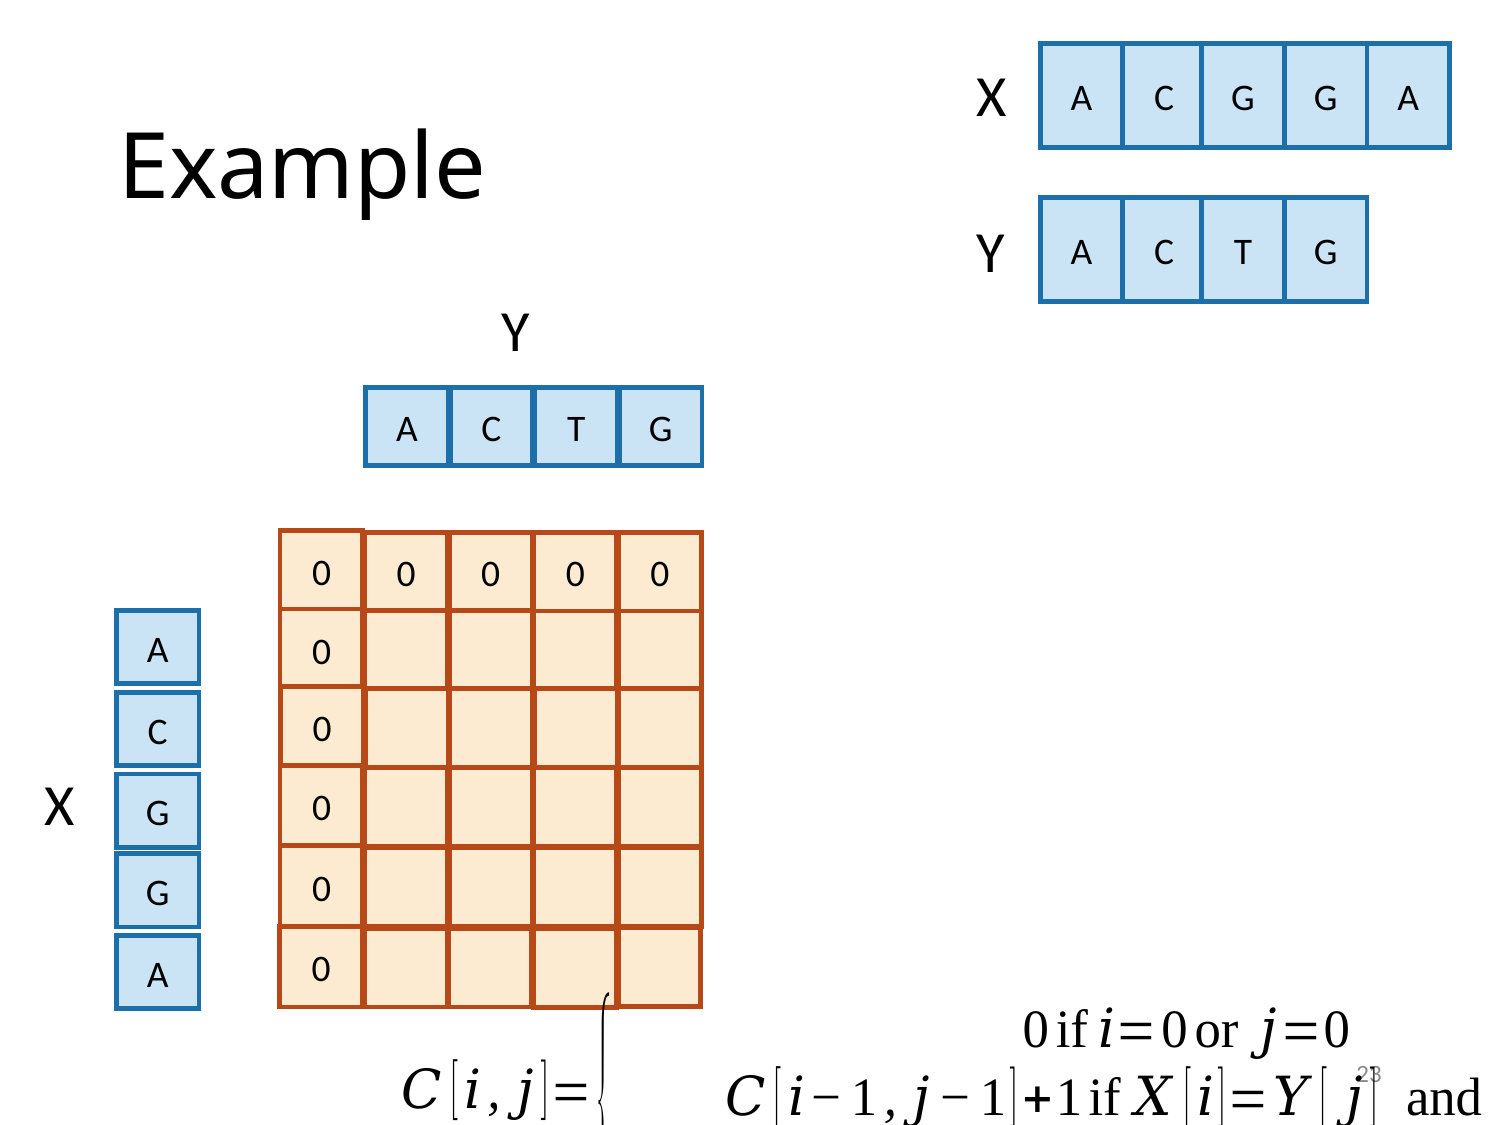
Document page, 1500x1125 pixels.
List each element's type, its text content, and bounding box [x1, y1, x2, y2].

slide_number 23 [1059, 1042, 1397, 1103]
text_box A [1039, 197, 1122, 302]
text_box A [1039, 43, 1122, 149]
text_box X [961, 51, 1051, 136]
text_box C [115, 691, 200, 767]
text_box Y [961, 206, 1051, 292]
title Example [103, 59, 1397, 278]
text_box T [534, 386, 618, 466]
text_box G [1283, 197, 1368, 302]
text_box A [115, 609, 200, 685]
text_box T [1201, 197, 1283, 302]
text_box C [1122, 197, 1201, 302]
text_box G [1201, 43, 1283, 149]
text_box A [115, 934, 200, 1010]
text_box Y [486, 285, 577, 371]
text_box G [618, 386, 703, 466]
text_box A [365, 386, 449, 466]
text_box G [115, 773, 200, 848]
text_box G [1283, 43, 1366, 149]
text_box C [1122, 43, 1201, 149]
text_box A [1366, 43, 1451, 149]
text_box G [115, 852, 200, 928]
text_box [279, 530, 702, 1008]
text_box C [449, 386, 534, 466]
text_box X [29, 759, 119, 845]
